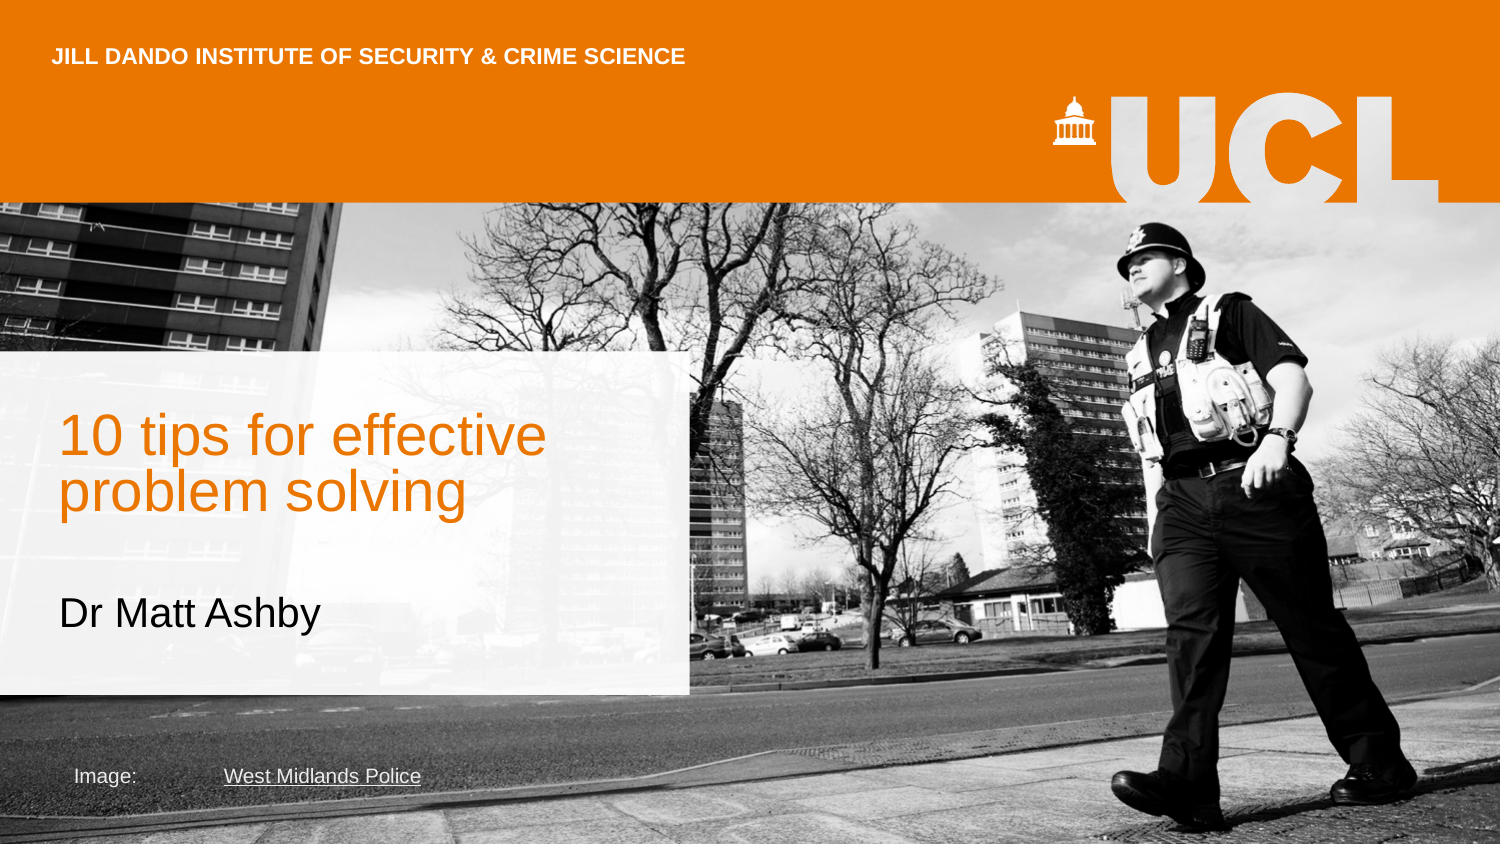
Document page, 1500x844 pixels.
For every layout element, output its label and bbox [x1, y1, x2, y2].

picture [0, 203, 1500, 844]
text_box [0, 0, 1500, 203]
